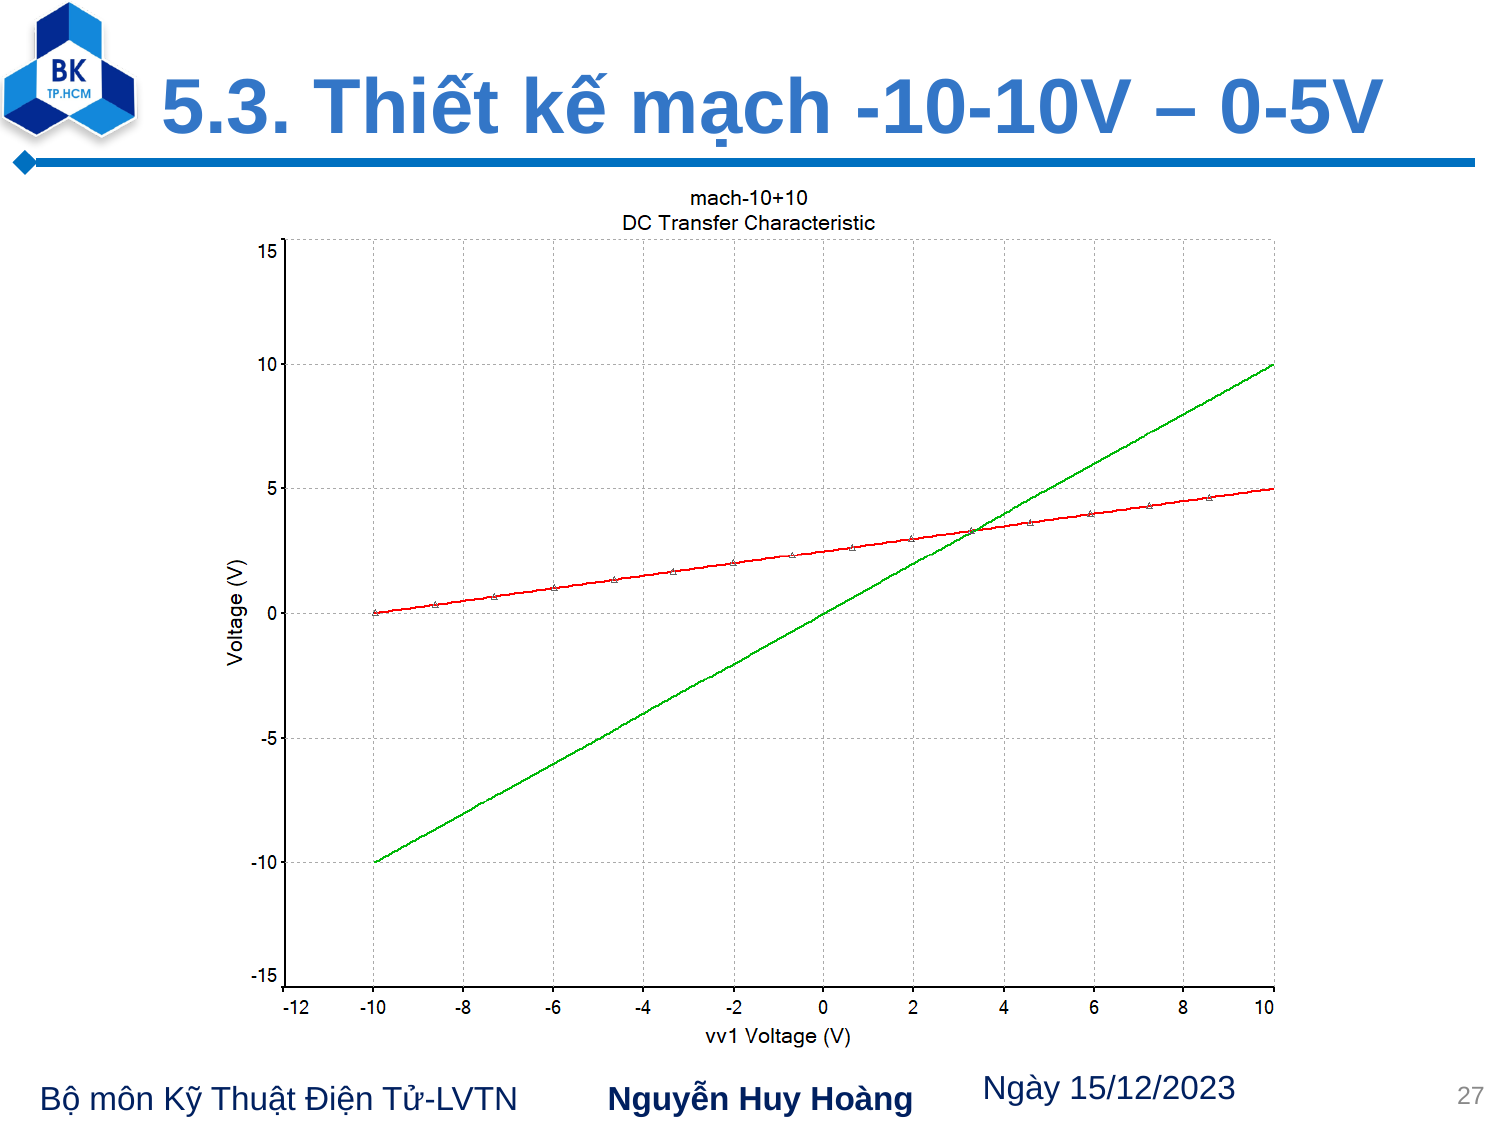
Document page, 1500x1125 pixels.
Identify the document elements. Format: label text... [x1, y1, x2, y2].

picture [224, 187, 1276, 1049]
picture [0, 0, 138, 138]
title 5.3. Thiết kế mạch -10-10V – 0-5V [146, 47, 1500, 159]
slide_number 27 [1149, 1065, 1500, 1125]
